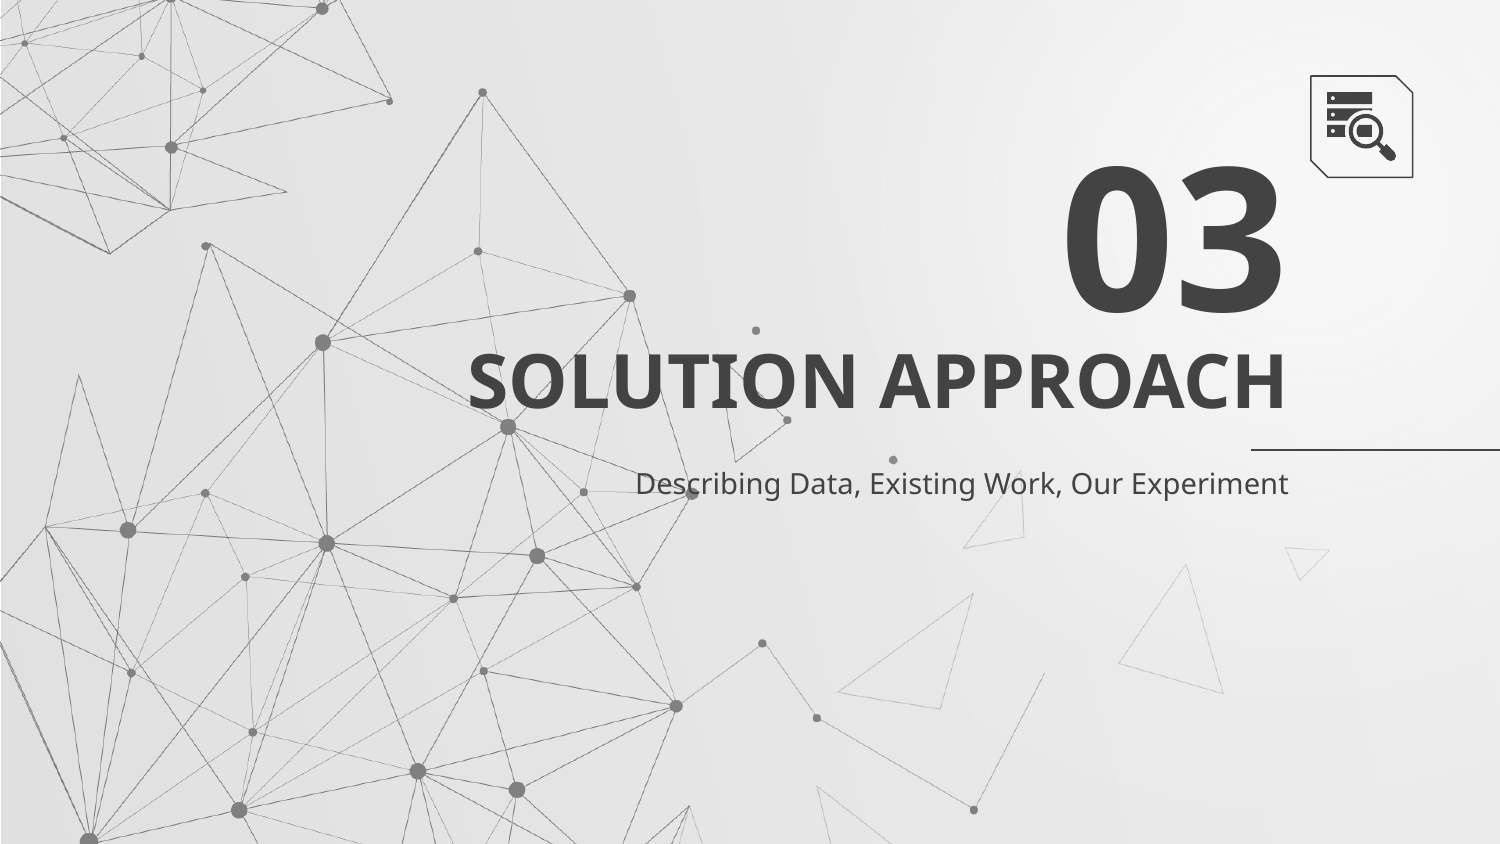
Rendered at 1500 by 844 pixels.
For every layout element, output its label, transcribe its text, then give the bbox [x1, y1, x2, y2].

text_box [1326, 91, 1397, 162]
text_box [1310, 76, 1413, 178]
picture [0, 0, 1500, 844]
title 03 [815, 169, 1305, 294]
title SOLUTION APPROACH [451, 220, 1305, 537]
subtitle Describing Data, Existing Work, Our Experiment [611, 449, 1305, 538]
